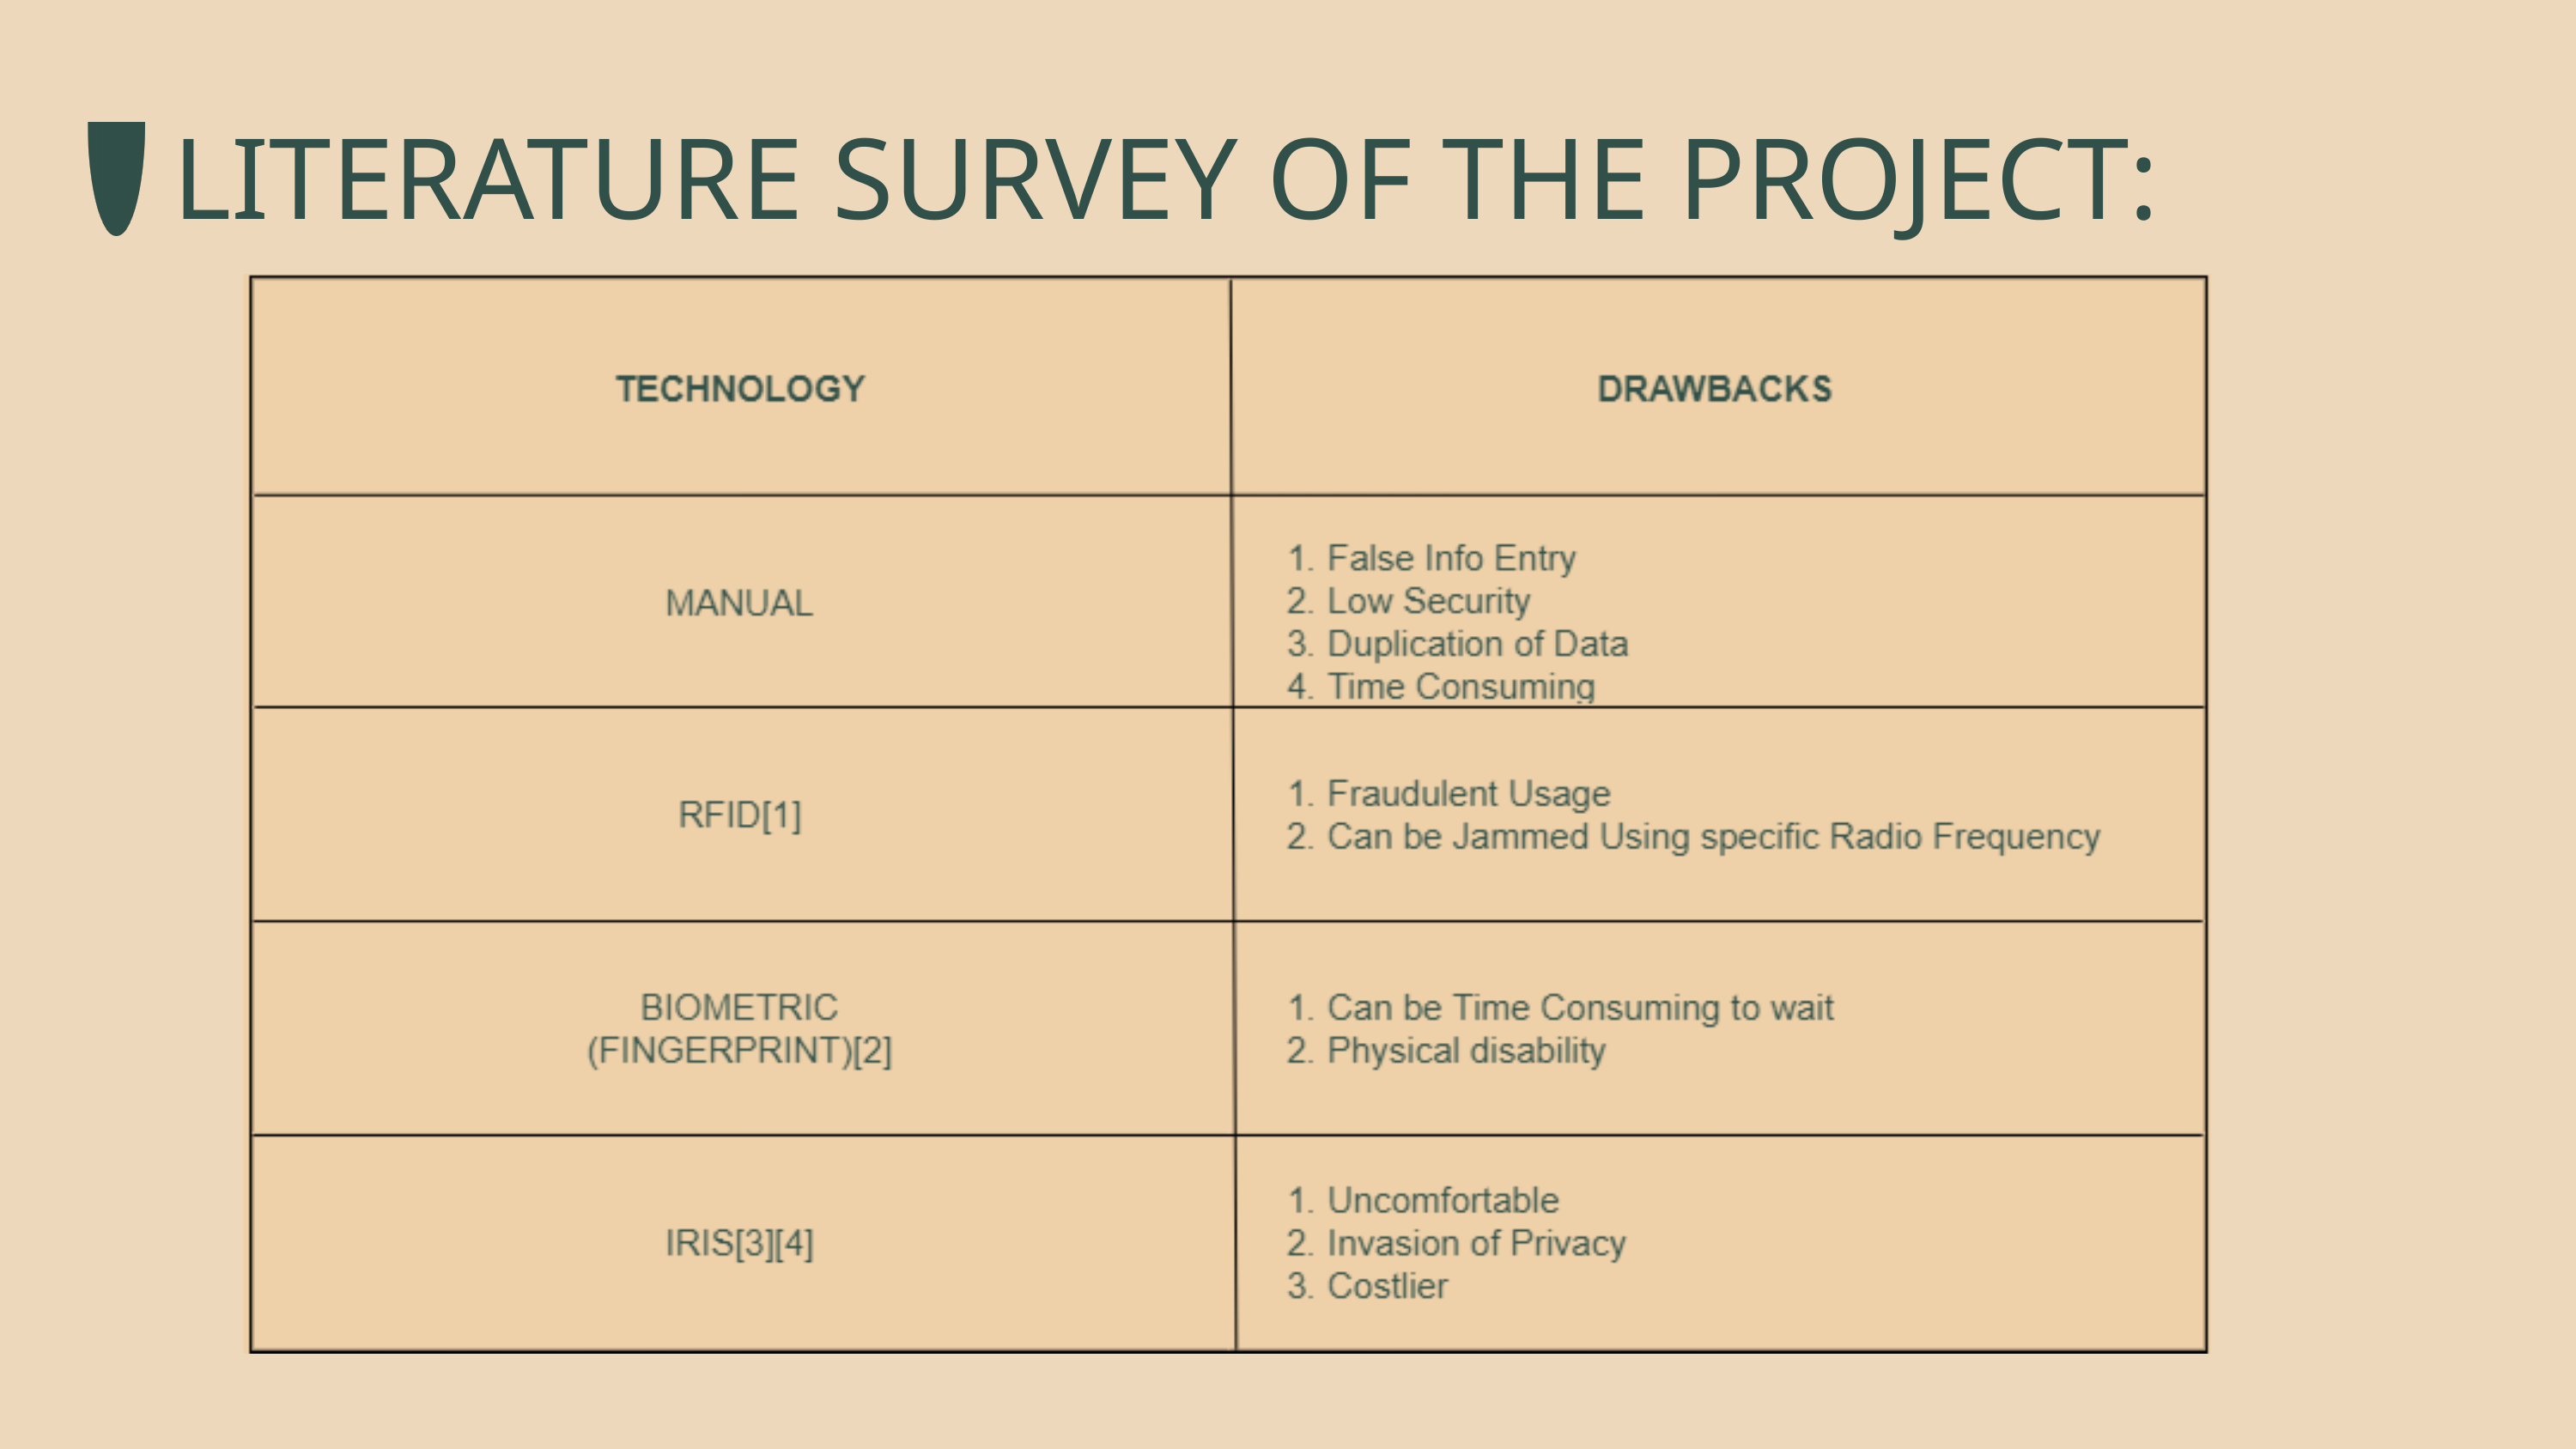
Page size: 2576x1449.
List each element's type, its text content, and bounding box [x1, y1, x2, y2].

text_box LITERATURE SURVEY OF THE PROJECT: [173, 84, 2432, 242]
text_box [88, 122, 145, 236]
text_box [243, 274, 2211, 1354]
